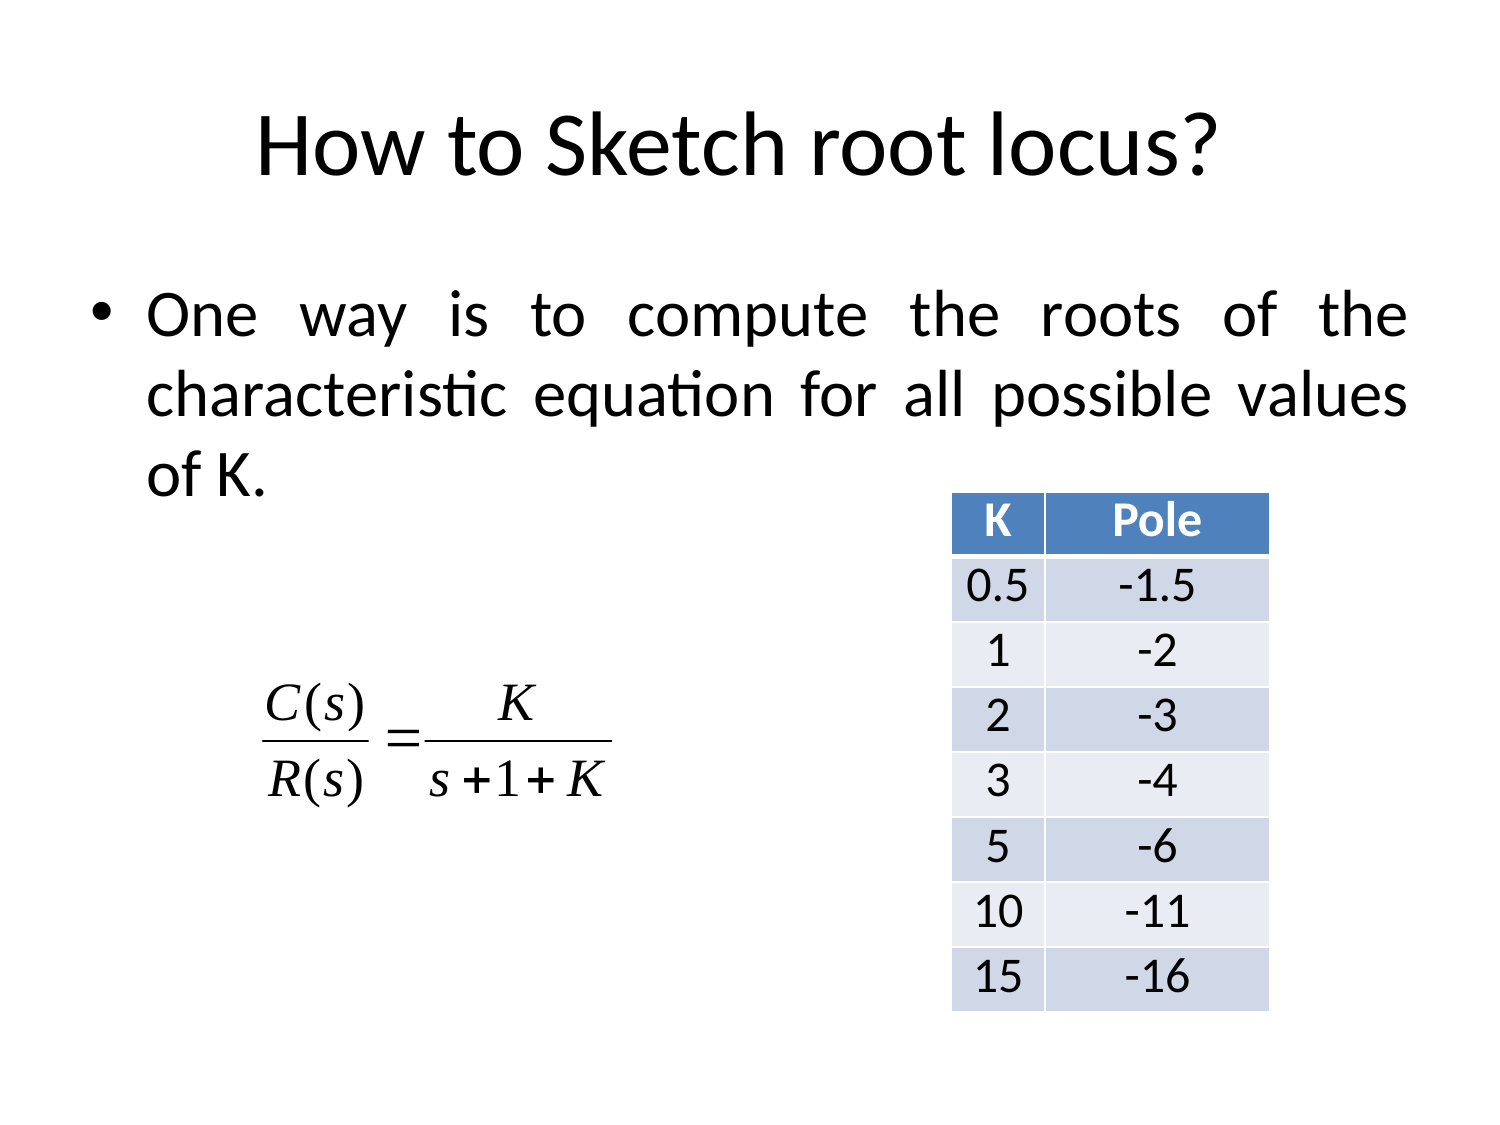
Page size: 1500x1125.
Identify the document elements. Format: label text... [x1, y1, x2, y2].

table_cell 15 [952, 948, 1044, 1011]
table_header Pole [1046, 493, 1269, 554]
list One way is to compute the roots of the characteristic equation for all possible values of K. [75, 262, 1425, 1005]
table_cell -4 [1046, 753, 1269, 816]
table_cell 10 [952, 883, 1044, 946]
table_cell -6 [1046, 818, 1269, 881]
table_header K [952, 493, 1044, 554]
table_cell 1 [952, 623, 1044, 686]
table_cell -16 [1046, 948, 1269, 1011]
table_cell 0.5 [952, 559, 1044, 621]
table_cell 3 [952, 753, 1044, 816]
table_cell 2 [952, 688, 1044, 751]
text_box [253, 668, 623, 818]
table_cell 5 [952, 818, 1044, 881]
table_cell -1.5 [1046, 559, 1269, 621]
table_cell -11 [1046, 883, 1269, 946]
table_cell -3 [1046, 688, 1269, 751]
title How to Sketch root locus? [75, 45, 1425, 233]
table_cell -2 [1046, 623, 1269, 686]
